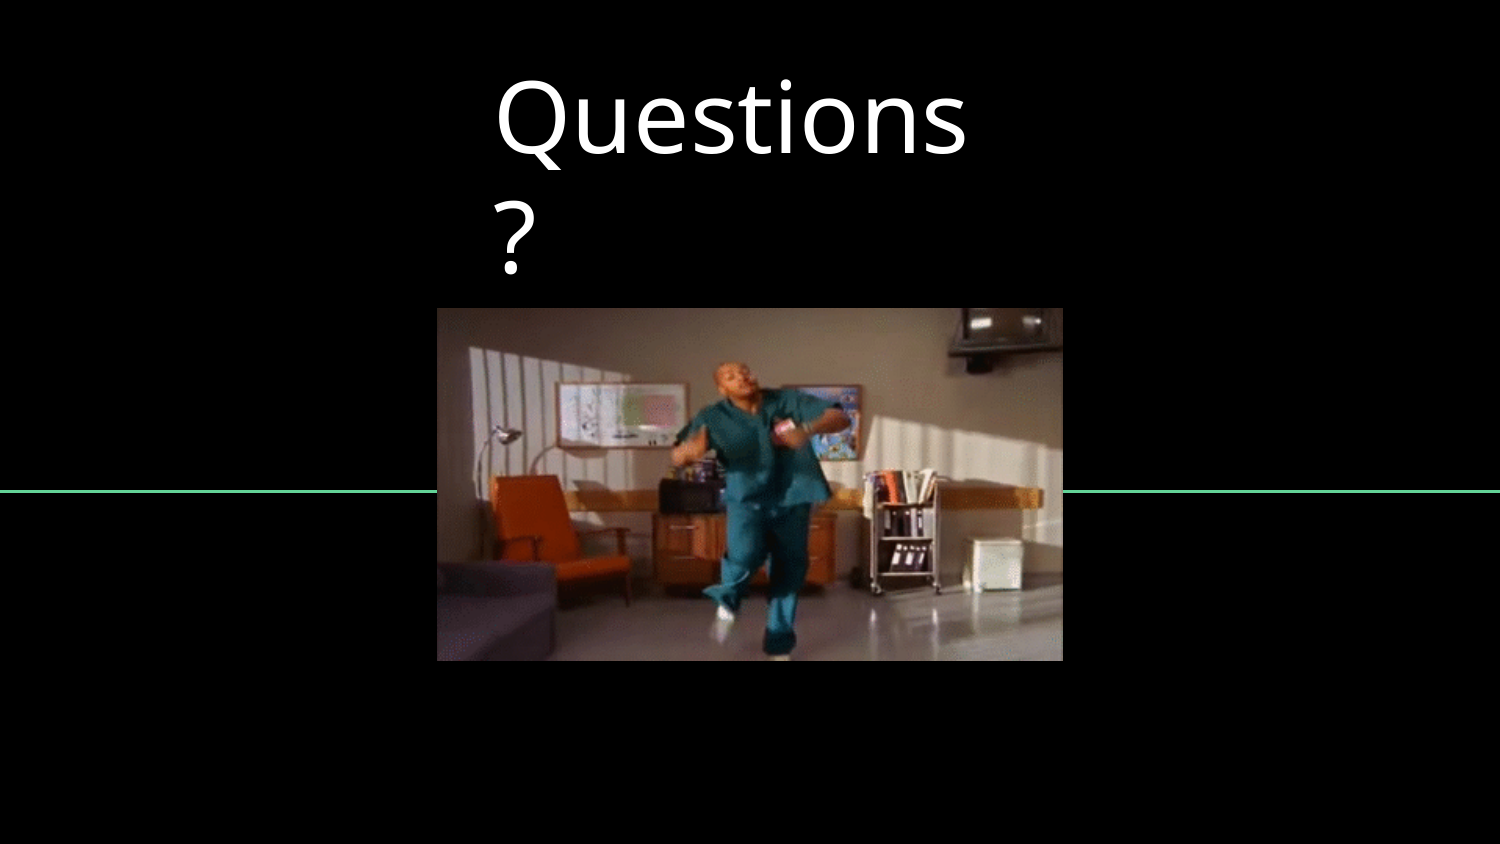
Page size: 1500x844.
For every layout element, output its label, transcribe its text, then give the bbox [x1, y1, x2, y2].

title Questions? [478, 180, 1021, 307]
picture [437, 308, 1063, 661]
